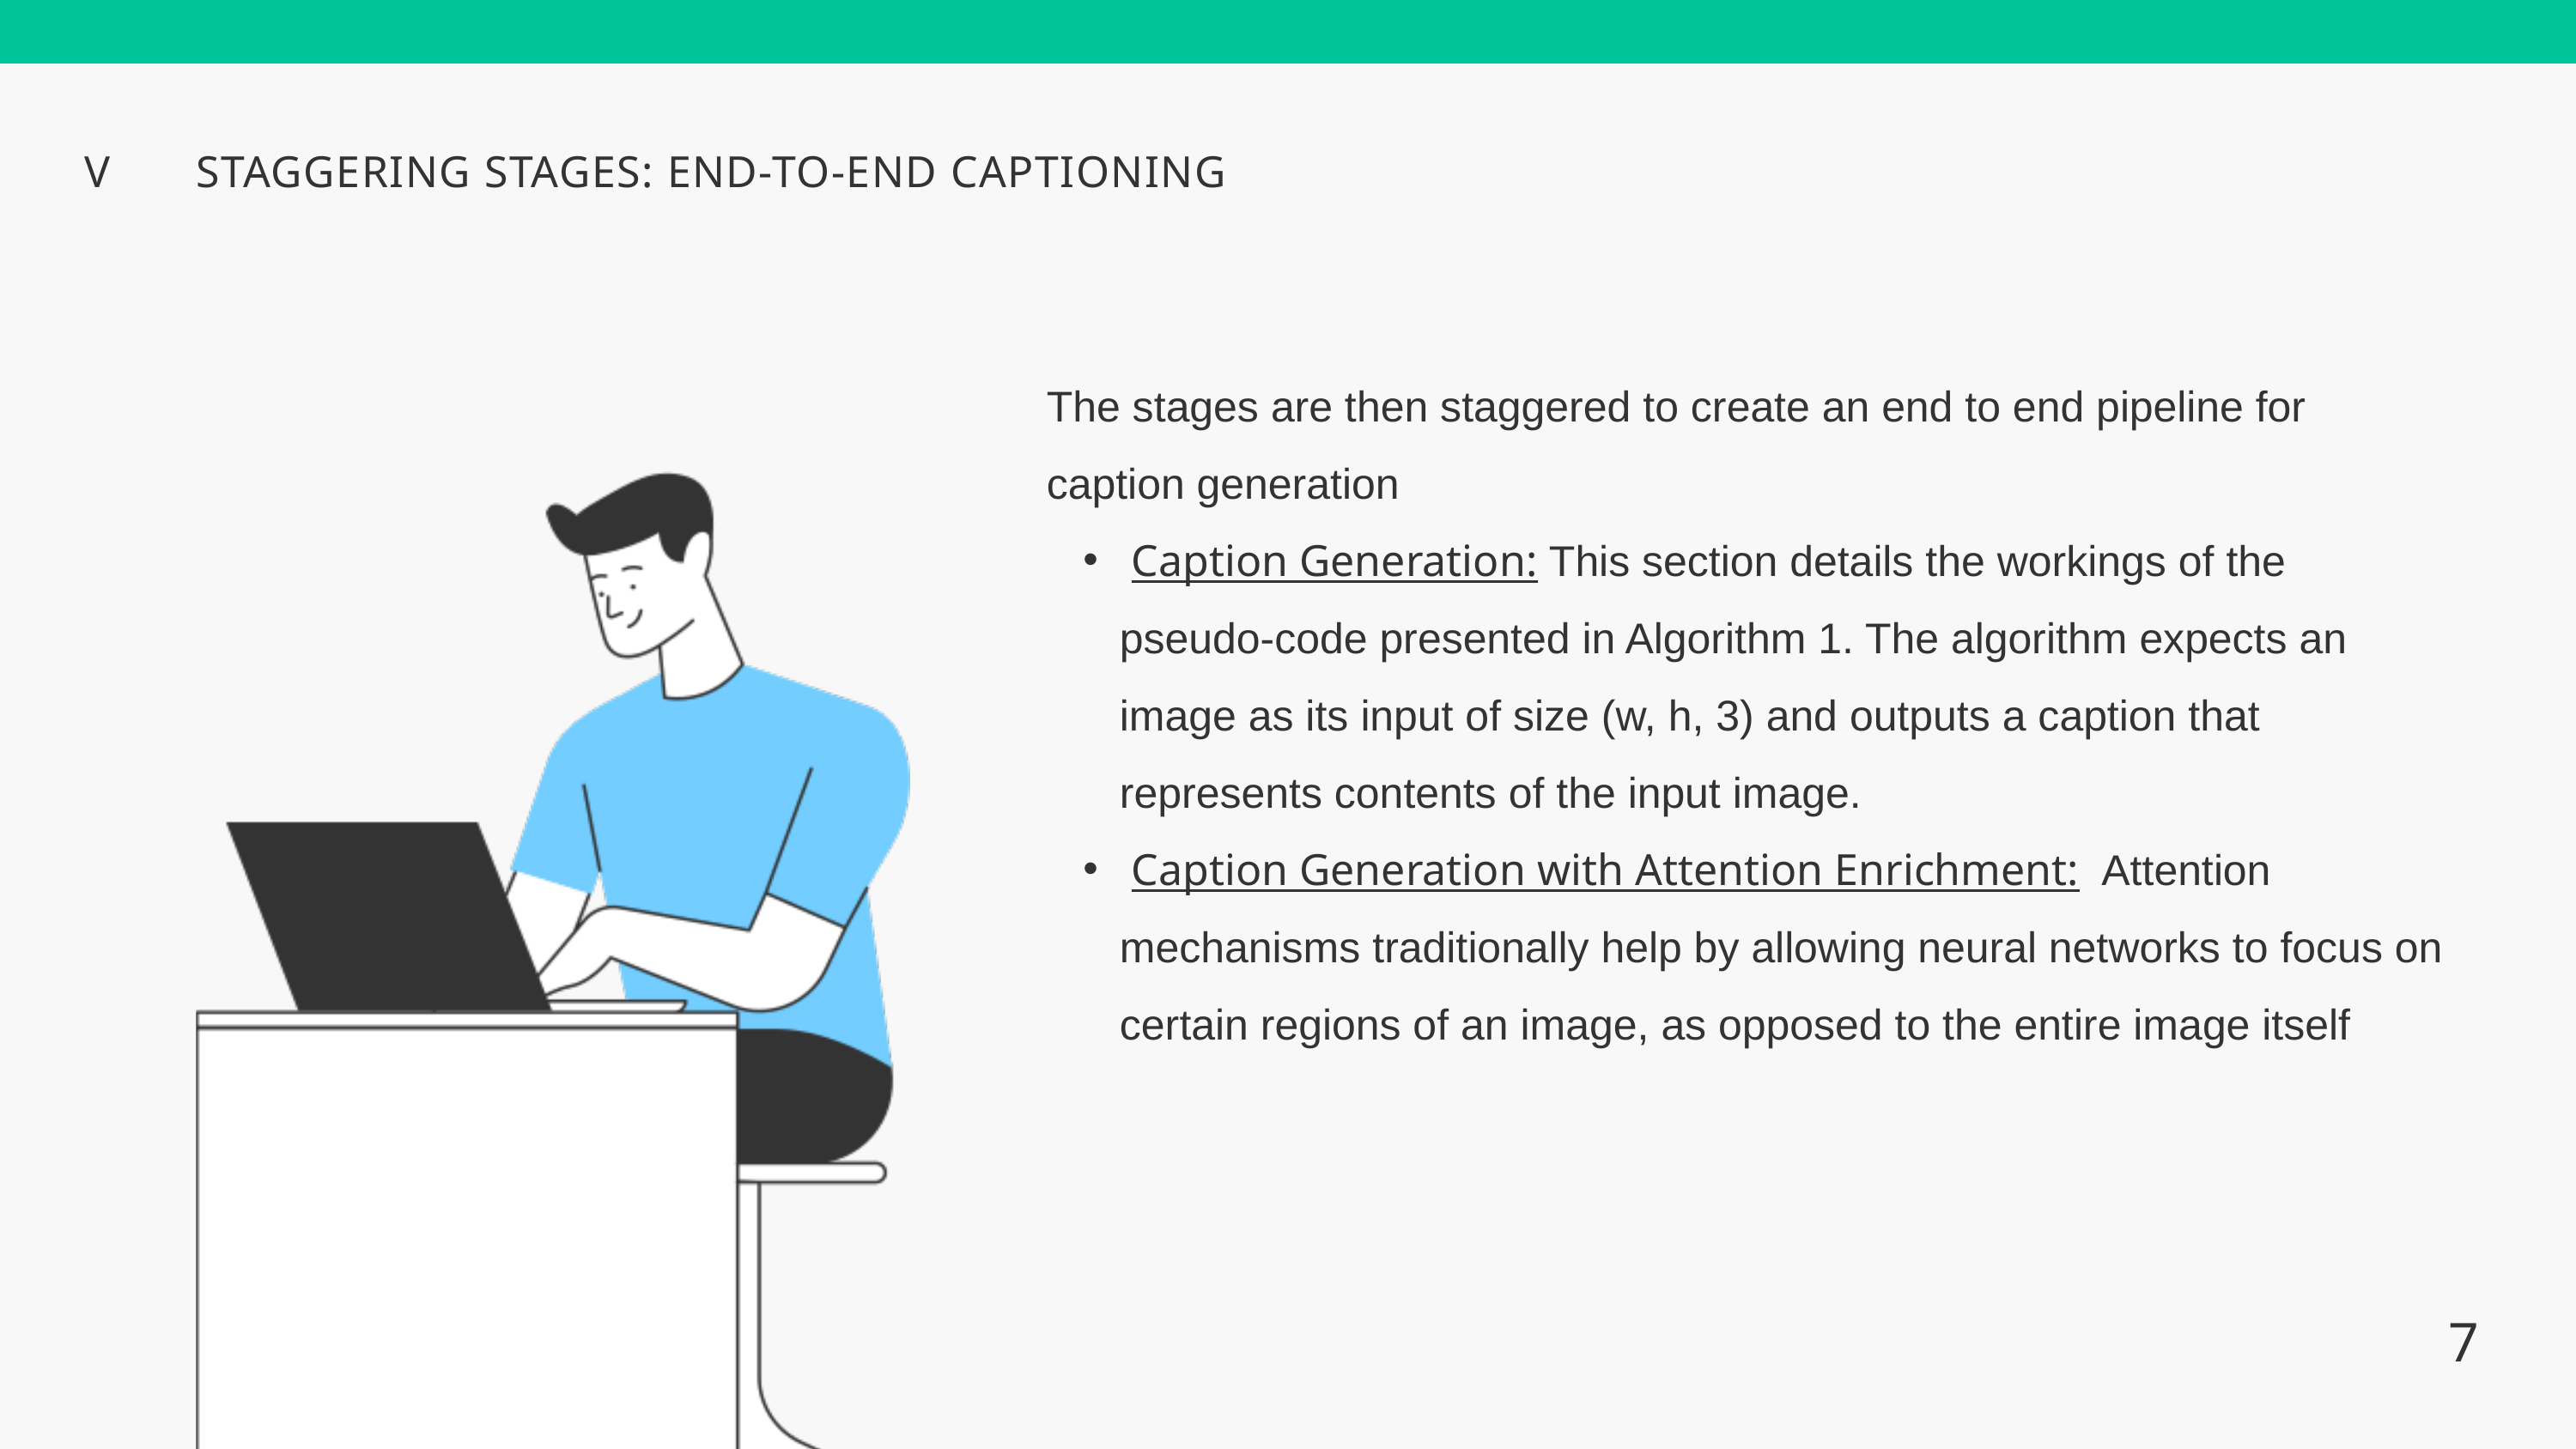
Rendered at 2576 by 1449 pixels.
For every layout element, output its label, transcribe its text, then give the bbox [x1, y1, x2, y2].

text_box 7 [2383, 1286, 2480, 1373]
text_box STAGGERING STAGES: END-TO-END CAPTIONING [196, 144, 1689, 197]
text_box V [59, 144, 136, 197]
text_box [0, 0, 2576, 64]
text_box [196, 466, 910, 1449]
text_box The stages are then staggered to create an end to end pipeline for caption generation Caption Generation: This section details the workings of the pseudo-code presented in Algorithm 1. The algorithm expects an image as its input of size (w, h, 3) and outputs a caption that represents contents of the input image. Caption Generation with Attention Enrichment: Attention mechanisms traditionally help by allowing neural networks to focus on certain regions of an image, as opposed to the entire image itself [1047, 353, 2445, 1049]
